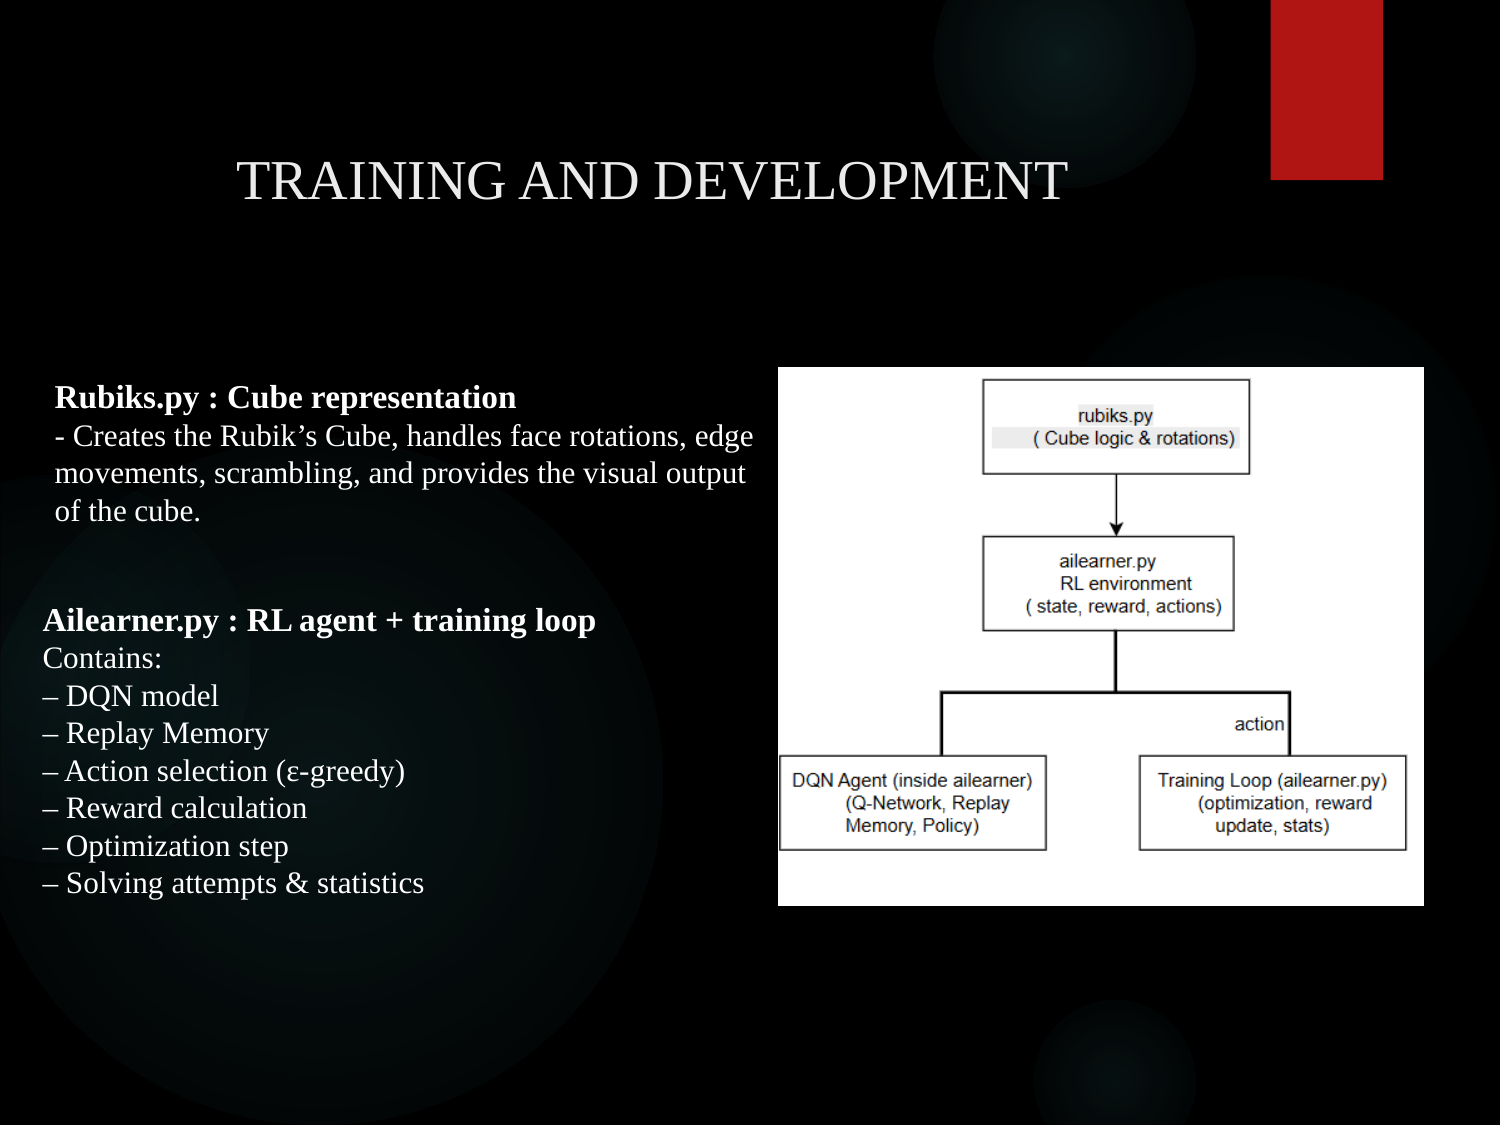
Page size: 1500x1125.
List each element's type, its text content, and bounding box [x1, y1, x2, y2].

title TRAINING AND DEVELOPMENT [220, 135, 1280, 252]
text_box Rubiks.py : Cube representation - Creates the Rubik’s Cube, handles face rotations, edge movements, scrambling, and provides the visual output of the cube. [39, 367, 777, 535]
picture [778, 367, 1424, 906]
text_box Ailearner.py : RL agent + training loop Contains: – DQN model – Replay Memory – Action selection (ε-greedy) – Reward calculation – Optimization step – Solving attempts & statistics [27, 590, 773, 908]
